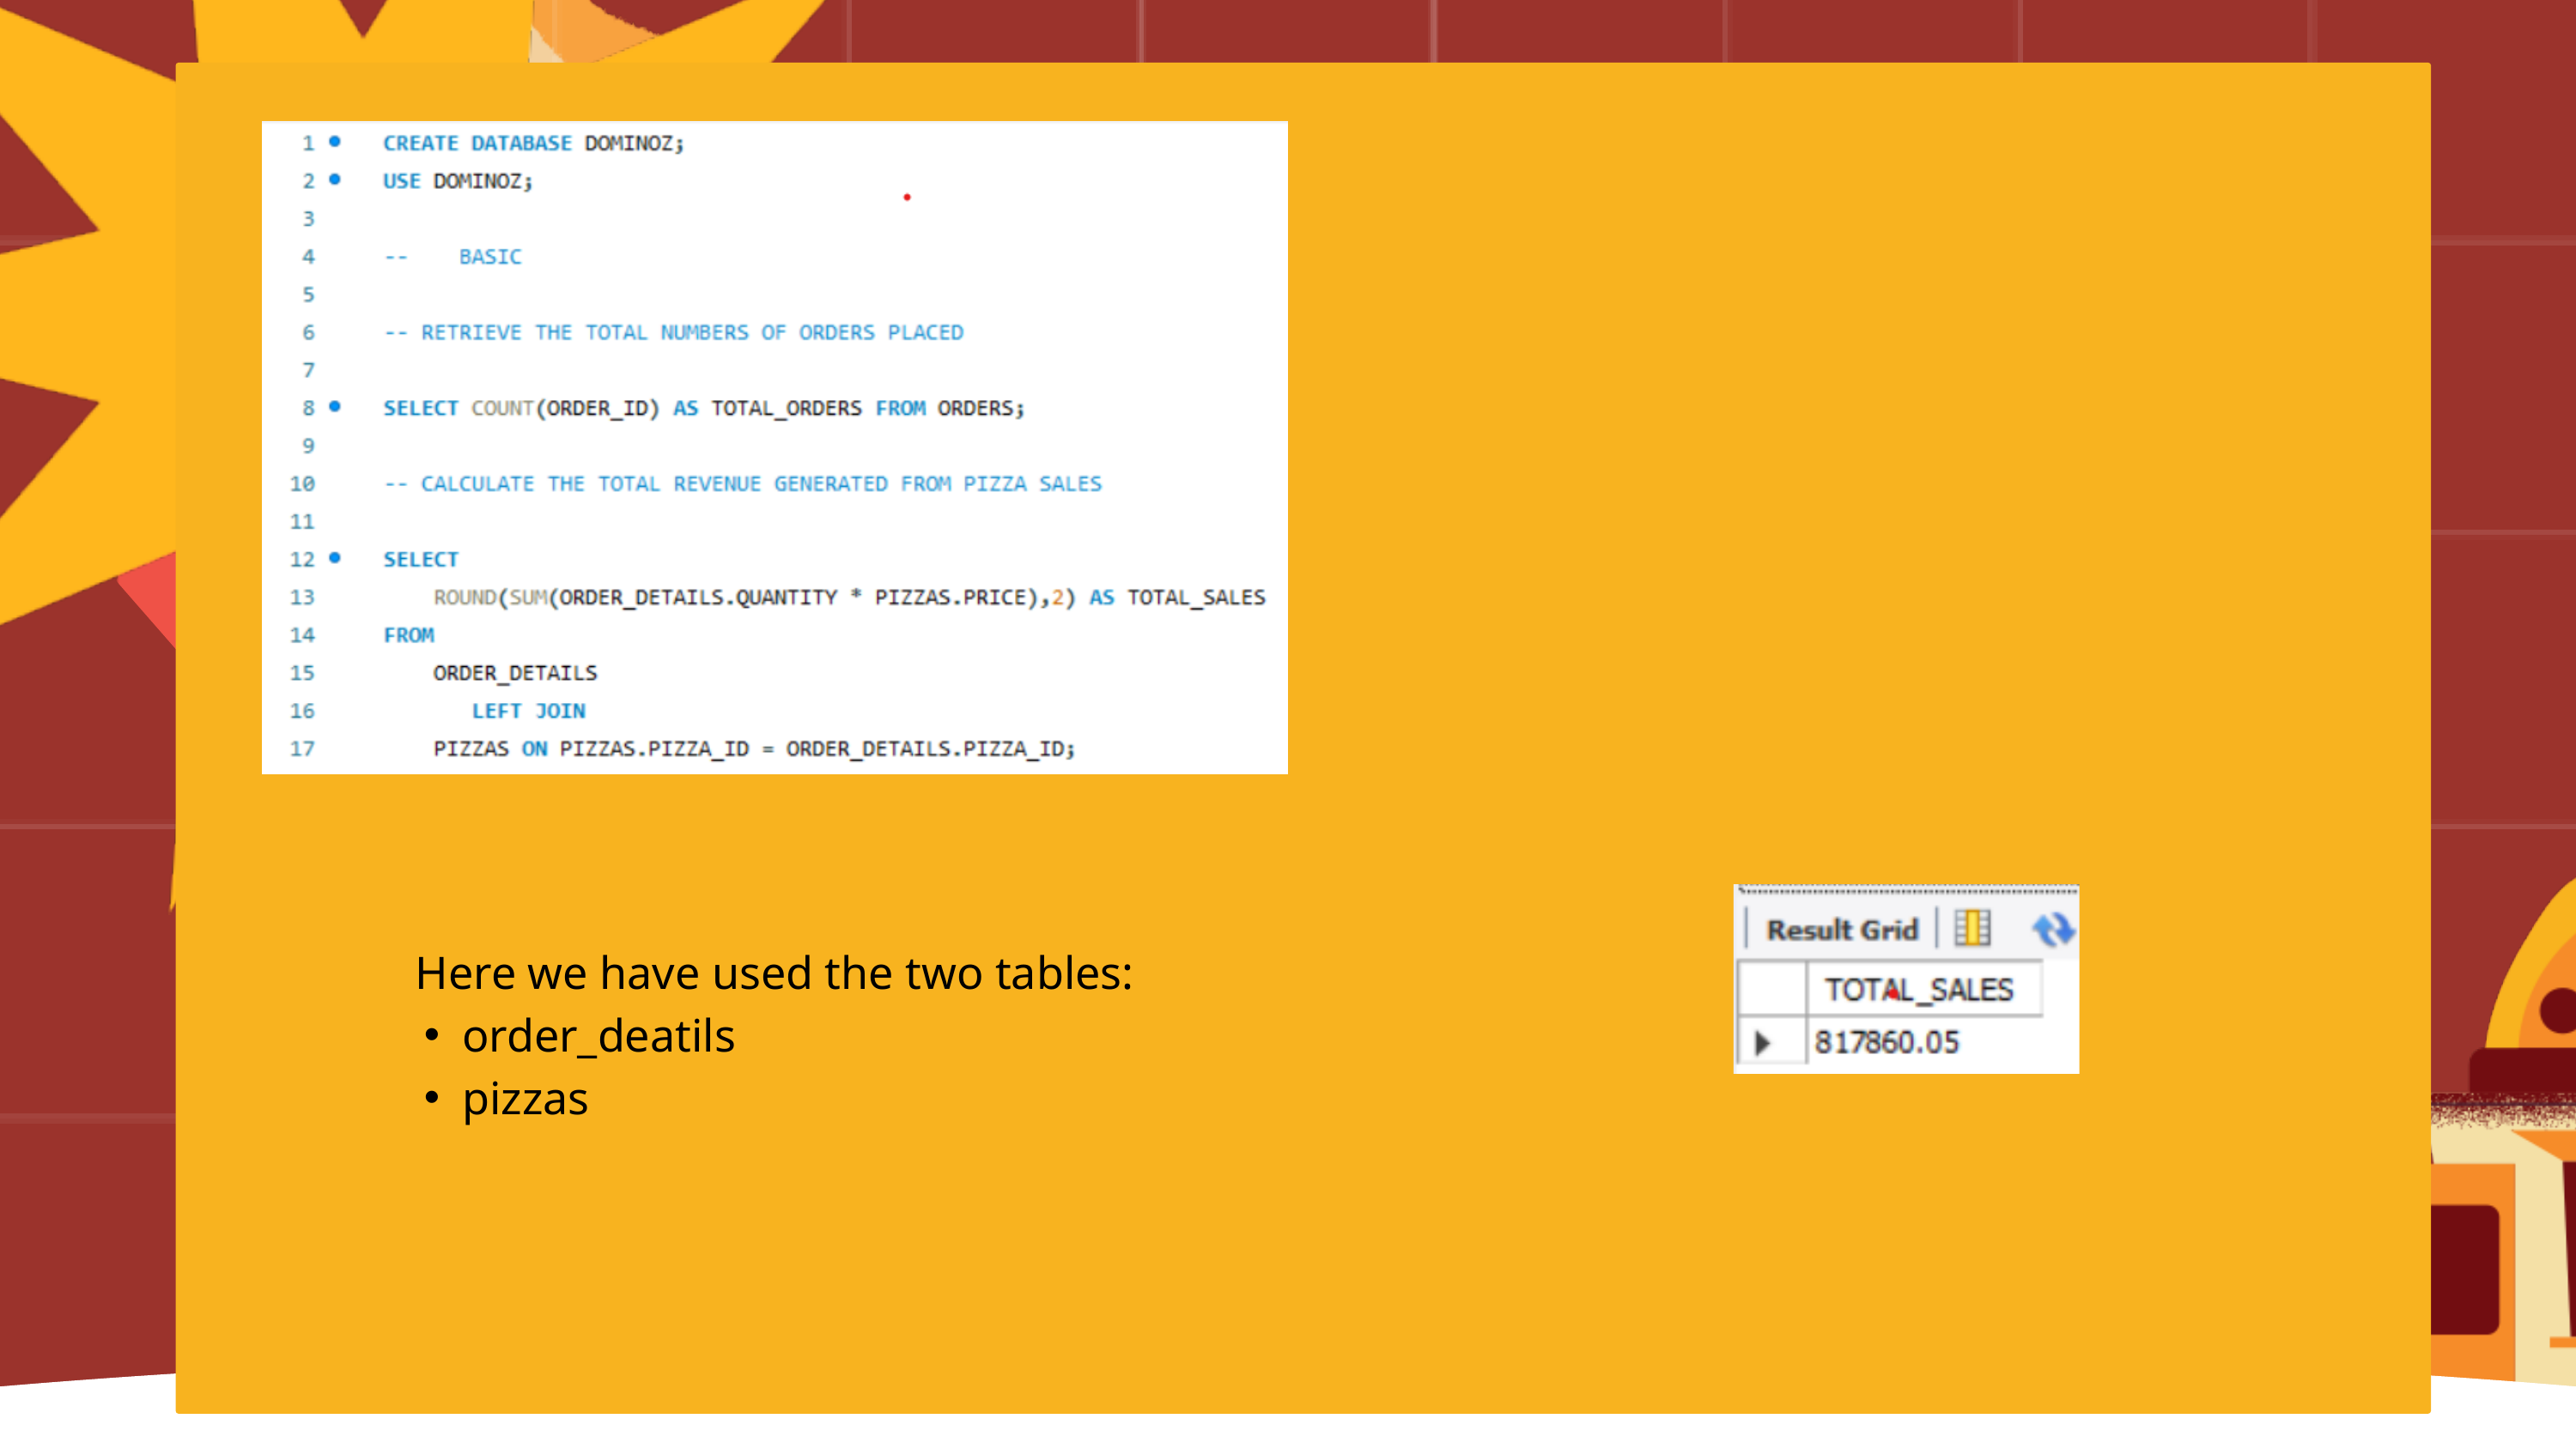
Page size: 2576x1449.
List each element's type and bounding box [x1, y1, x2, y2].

text_box [175, 62, 2432, 1415]
text_box [0, 0, 2576, 1340]
text_box [0, 1343, 2576, 1449]
